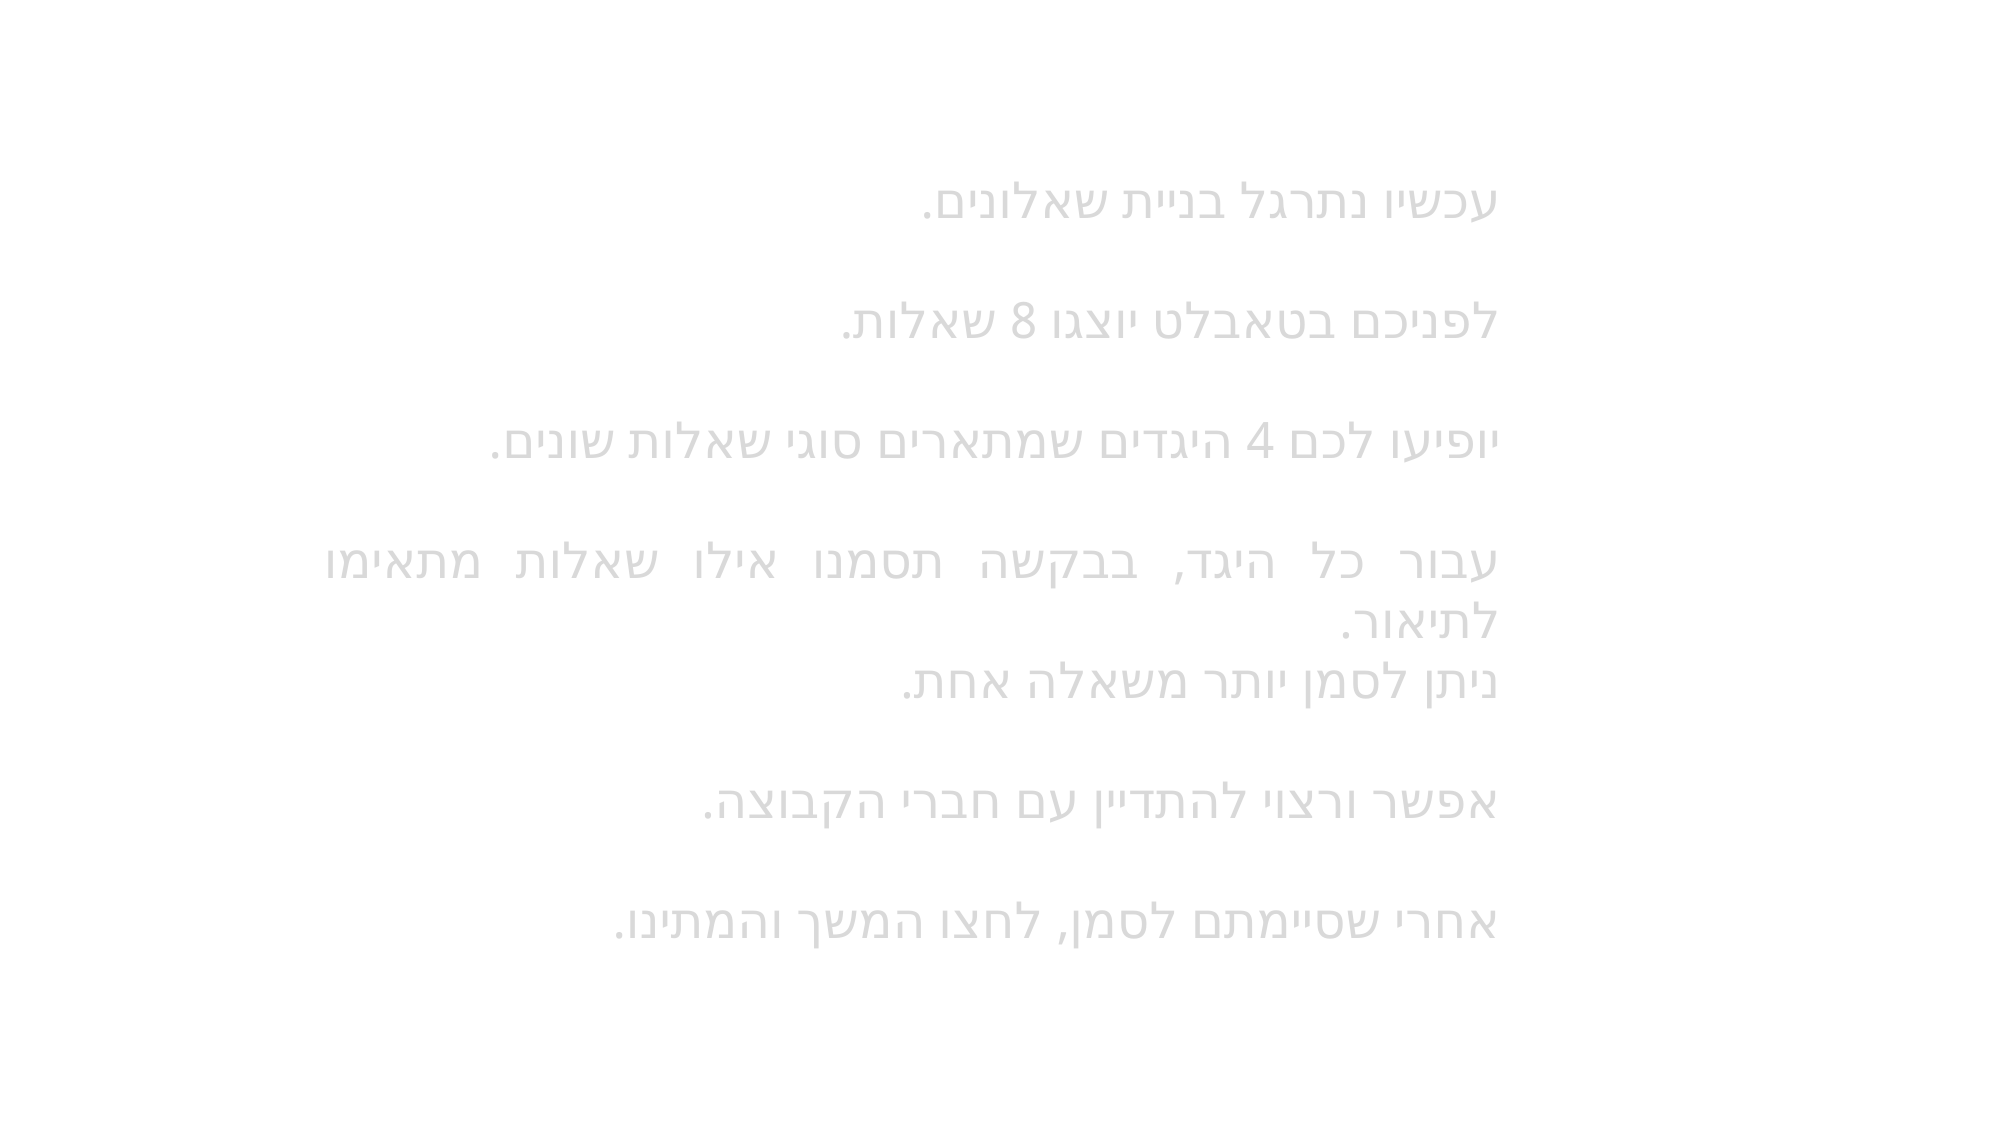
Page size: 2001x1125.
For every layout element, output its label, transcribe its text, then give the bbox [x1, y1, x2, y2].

text_box עכשיו נתרגל בניית שאלונים. לפניכם בטאבלט יוצגו 8 שאלות. יופיעו לכם 4 היגדים שמתארים סוגי שאלות שונים. עבור כל היגד, בבקשה תסמנו אילו שאלות מתאימו לתיאור. ניתן לסמן יותר משאלה אחת. אפשר ורצוי להתדיין עם חברי הקבוצה. אחרי שסיימתם לסמן, לחצו המשך והמתינו. [309, 161, 1516, 957]
